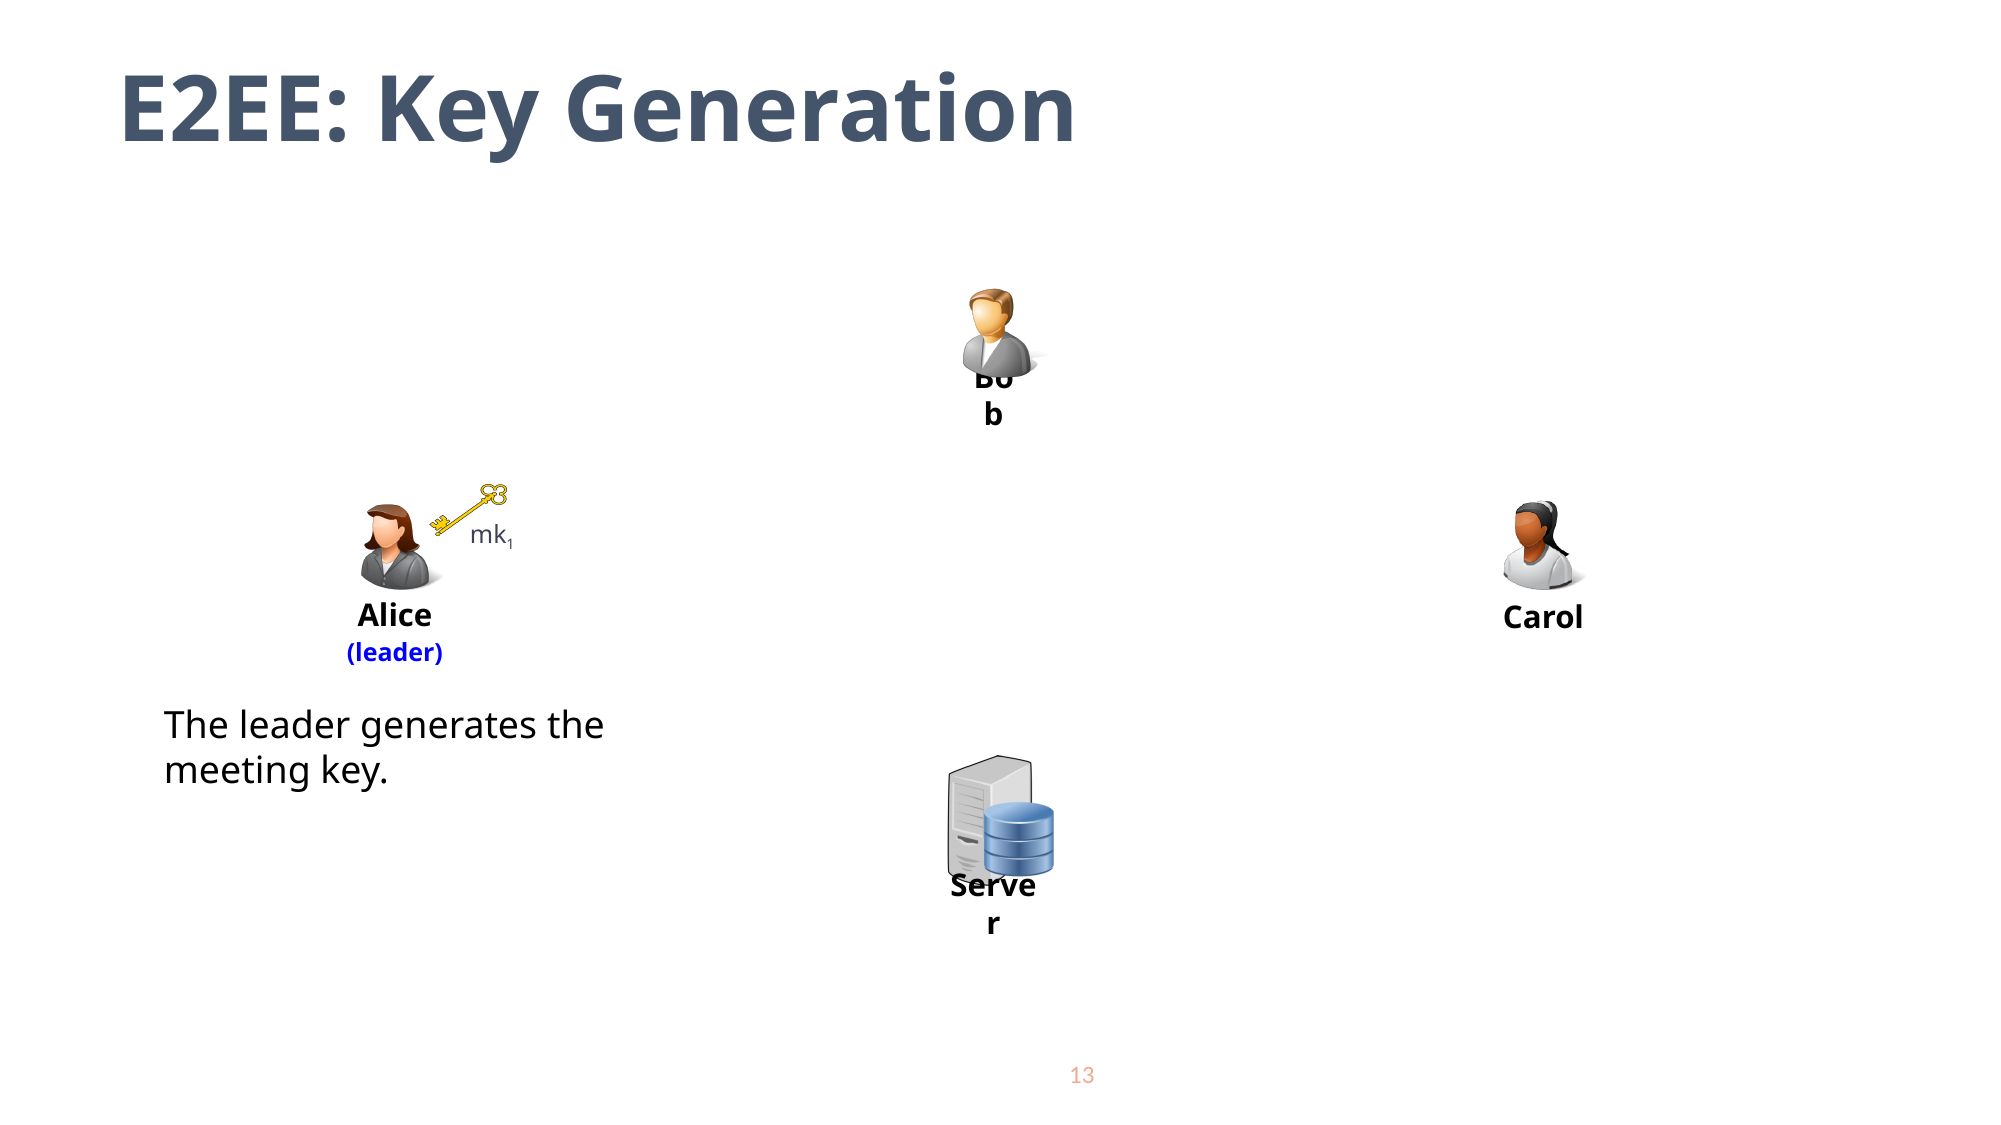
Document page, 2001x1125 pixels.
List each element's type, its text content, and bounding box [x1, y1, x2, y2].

title E2EE: Key Generation [102, 19, 1872, 205]
text_box Carol [1485, 591, 1601, 641]
text_box The leader generates the meeting key. [148, 685, 641, 798]
text_box (leader) [325, 630, 465, 672]
picture [1493, 499, 1594, 590]
picture [935, 755, 1065, 886]
text_box Alice [339, 589, 451, 639]
text_box Bob [953, 378, 1034, 420]
text_box Server [935, 886, 1051, 928]
slide_number 13 [879, 1043, 1110, 1103]
picture [351, 500, 451, 590]
picture [953, 288, 1052, 378]
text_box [427, 484, 532, 536]
